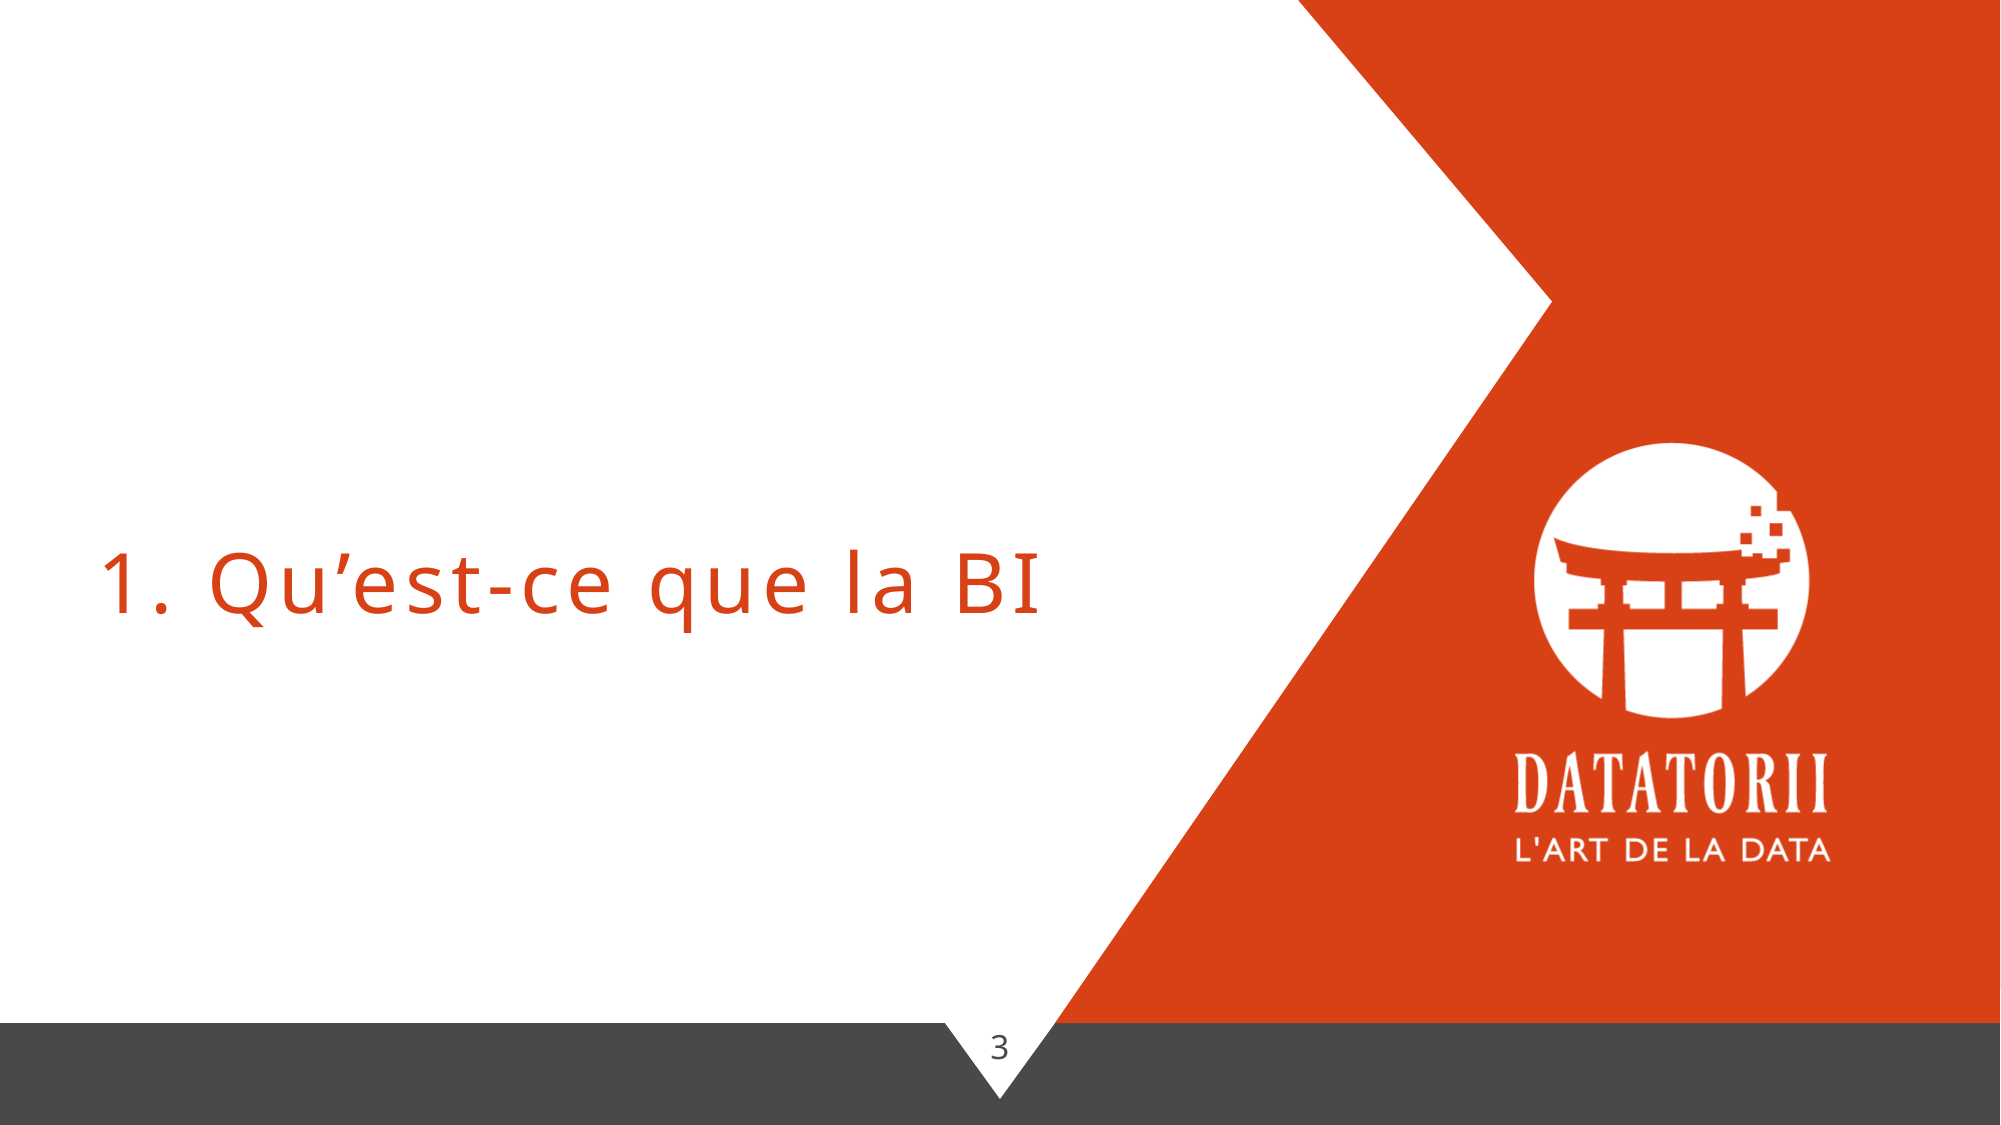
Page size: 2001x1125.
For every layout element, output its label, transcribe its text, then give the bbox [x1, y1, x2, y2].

picture [1351, 351, 2001, 1002]
list 1. Qu’est-ce que la BI [97, 480, 1286, 693]
